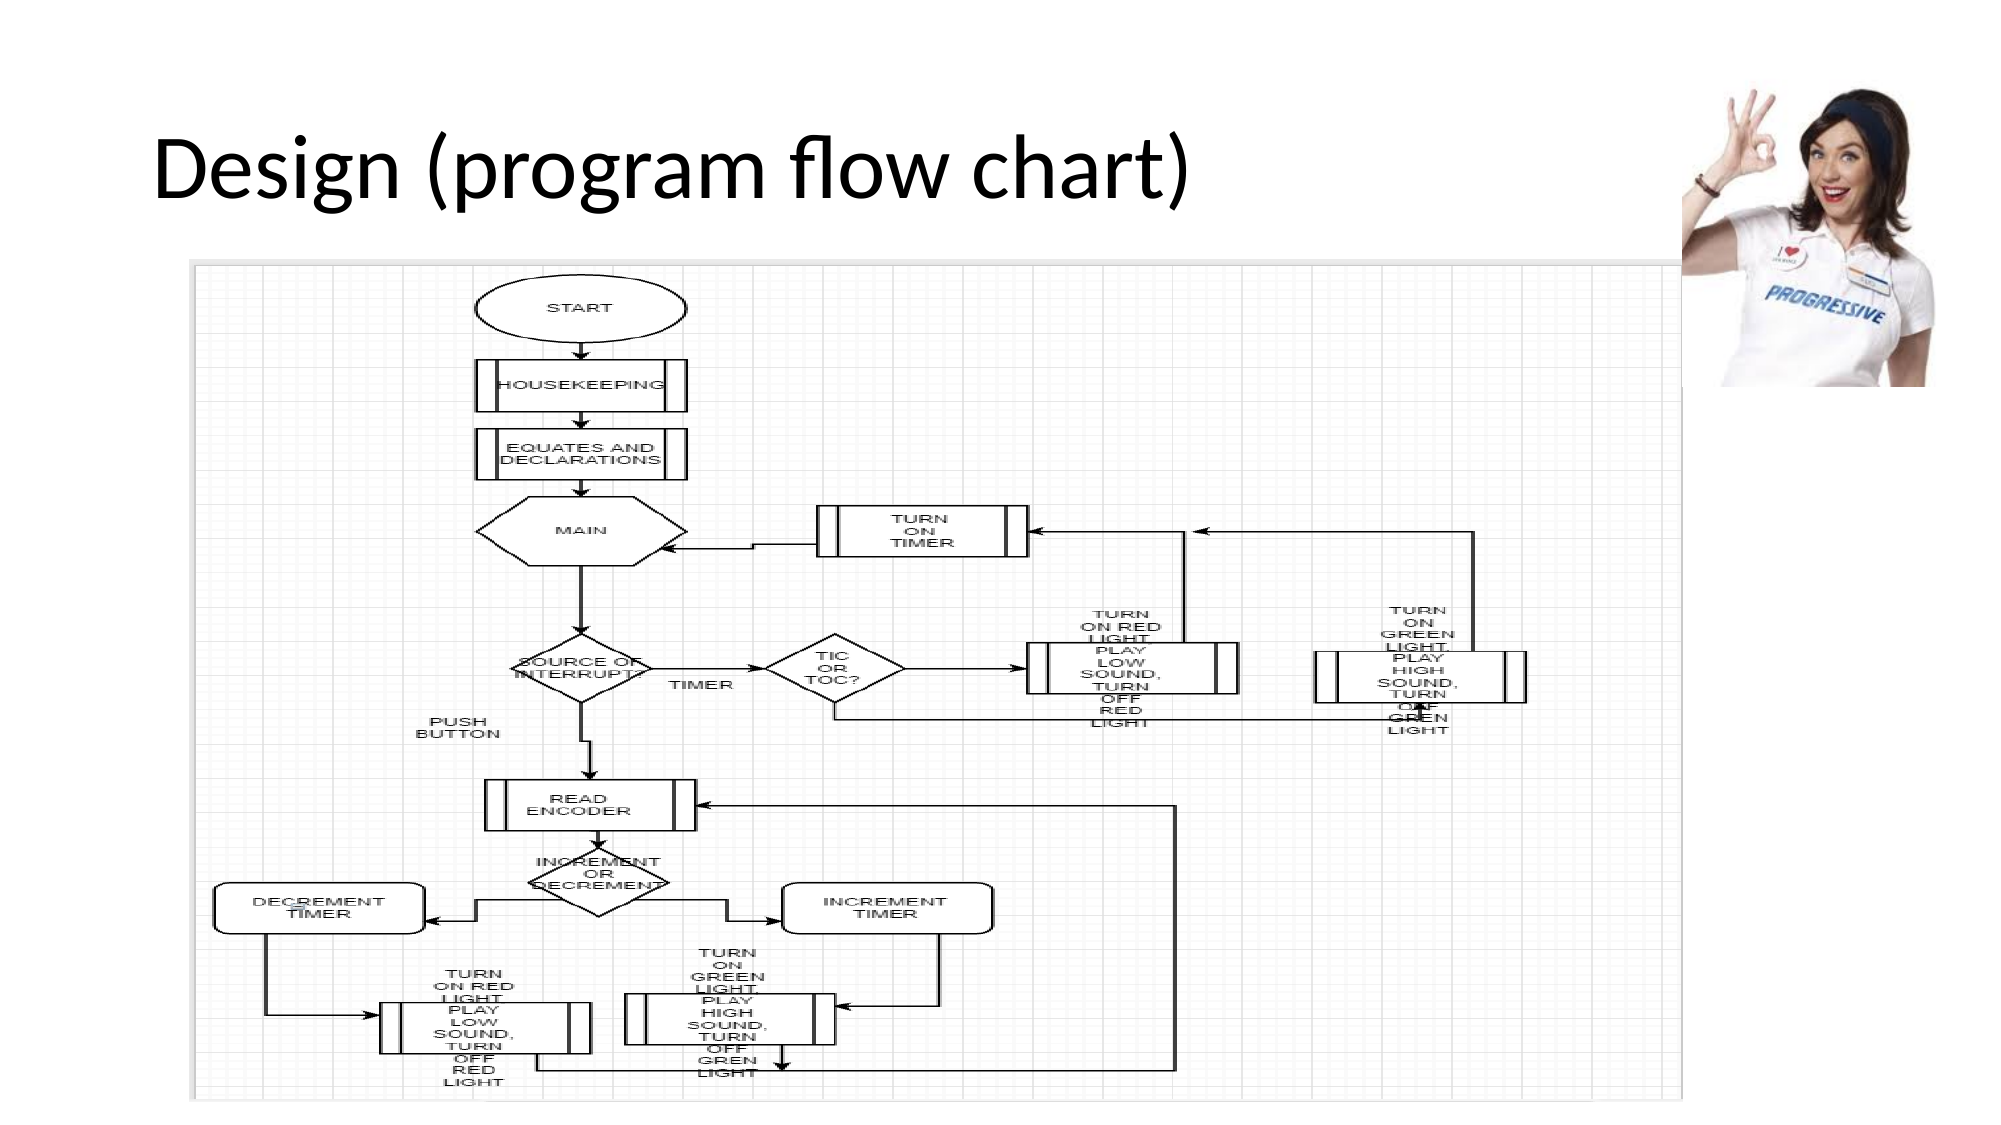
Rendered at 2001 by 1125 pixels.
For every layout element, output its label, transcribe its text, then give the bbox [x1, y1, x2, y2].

title Design (program flow chart) [137, 59, 1680, 278]
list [188, 259, 1683, 1102]
picture [1682, 59, 1951, 387]
